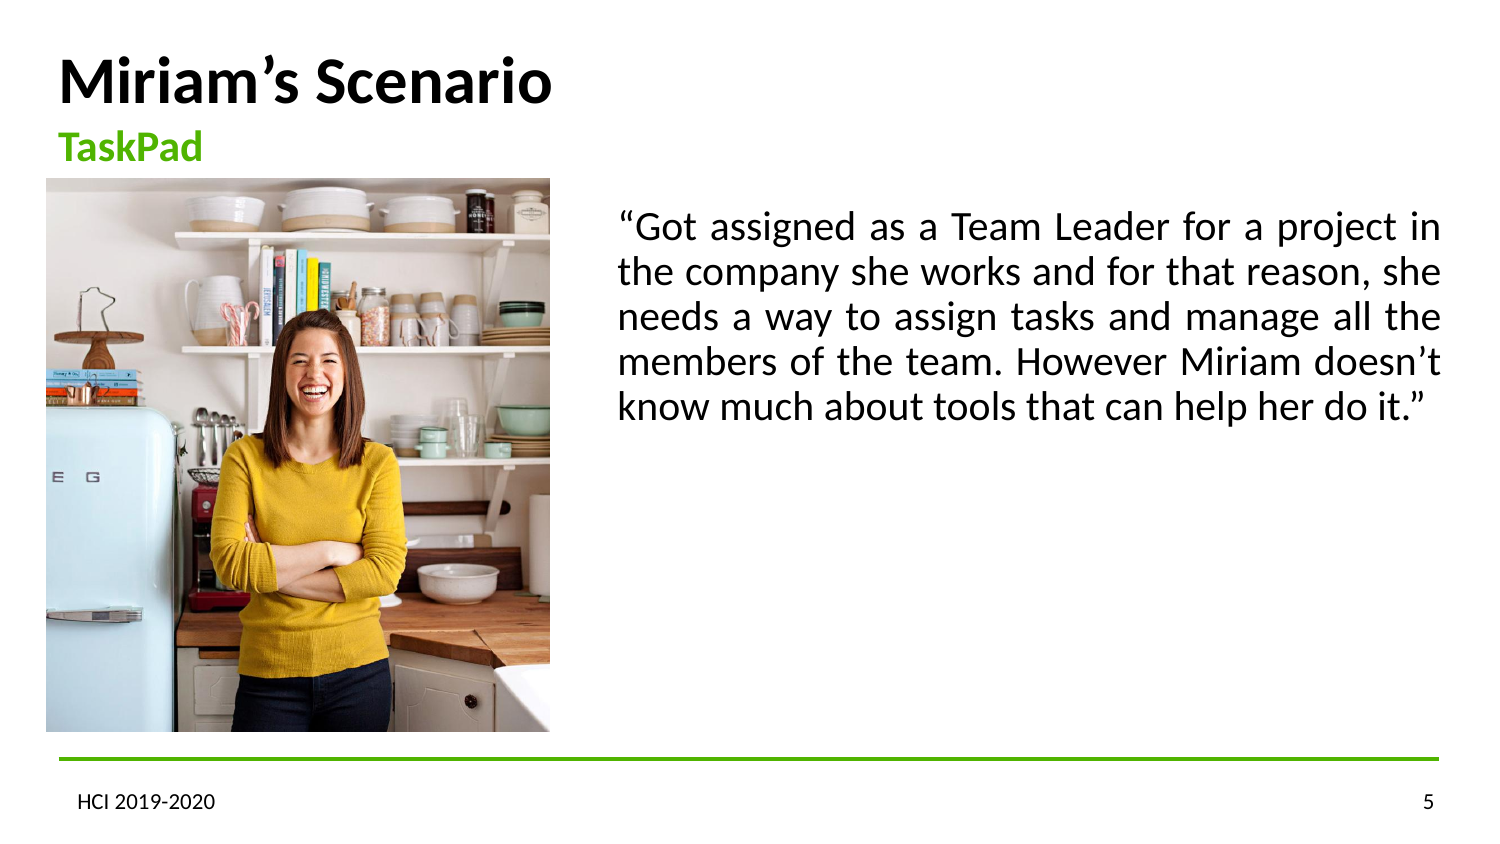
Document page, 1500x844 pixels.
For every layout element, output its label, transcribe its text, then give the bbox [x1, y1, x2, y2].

title Miriam’s Scenario TaskPad [46, 75, 1445, 215]
text_box HCI 2019-2020 [66, 781, 473, 820]
list “Got assigned as a Team Leader for a project in the company she works and for that reason, she needs a way to assign tasks and manage all the members of the team. However Miriam doesn’t know much about tools that can help her do it.” [606, 199, 1454, 713]
text_box ‹#› [1355, 781, 1446, 820]
picture [46, 178, 550, 733]
